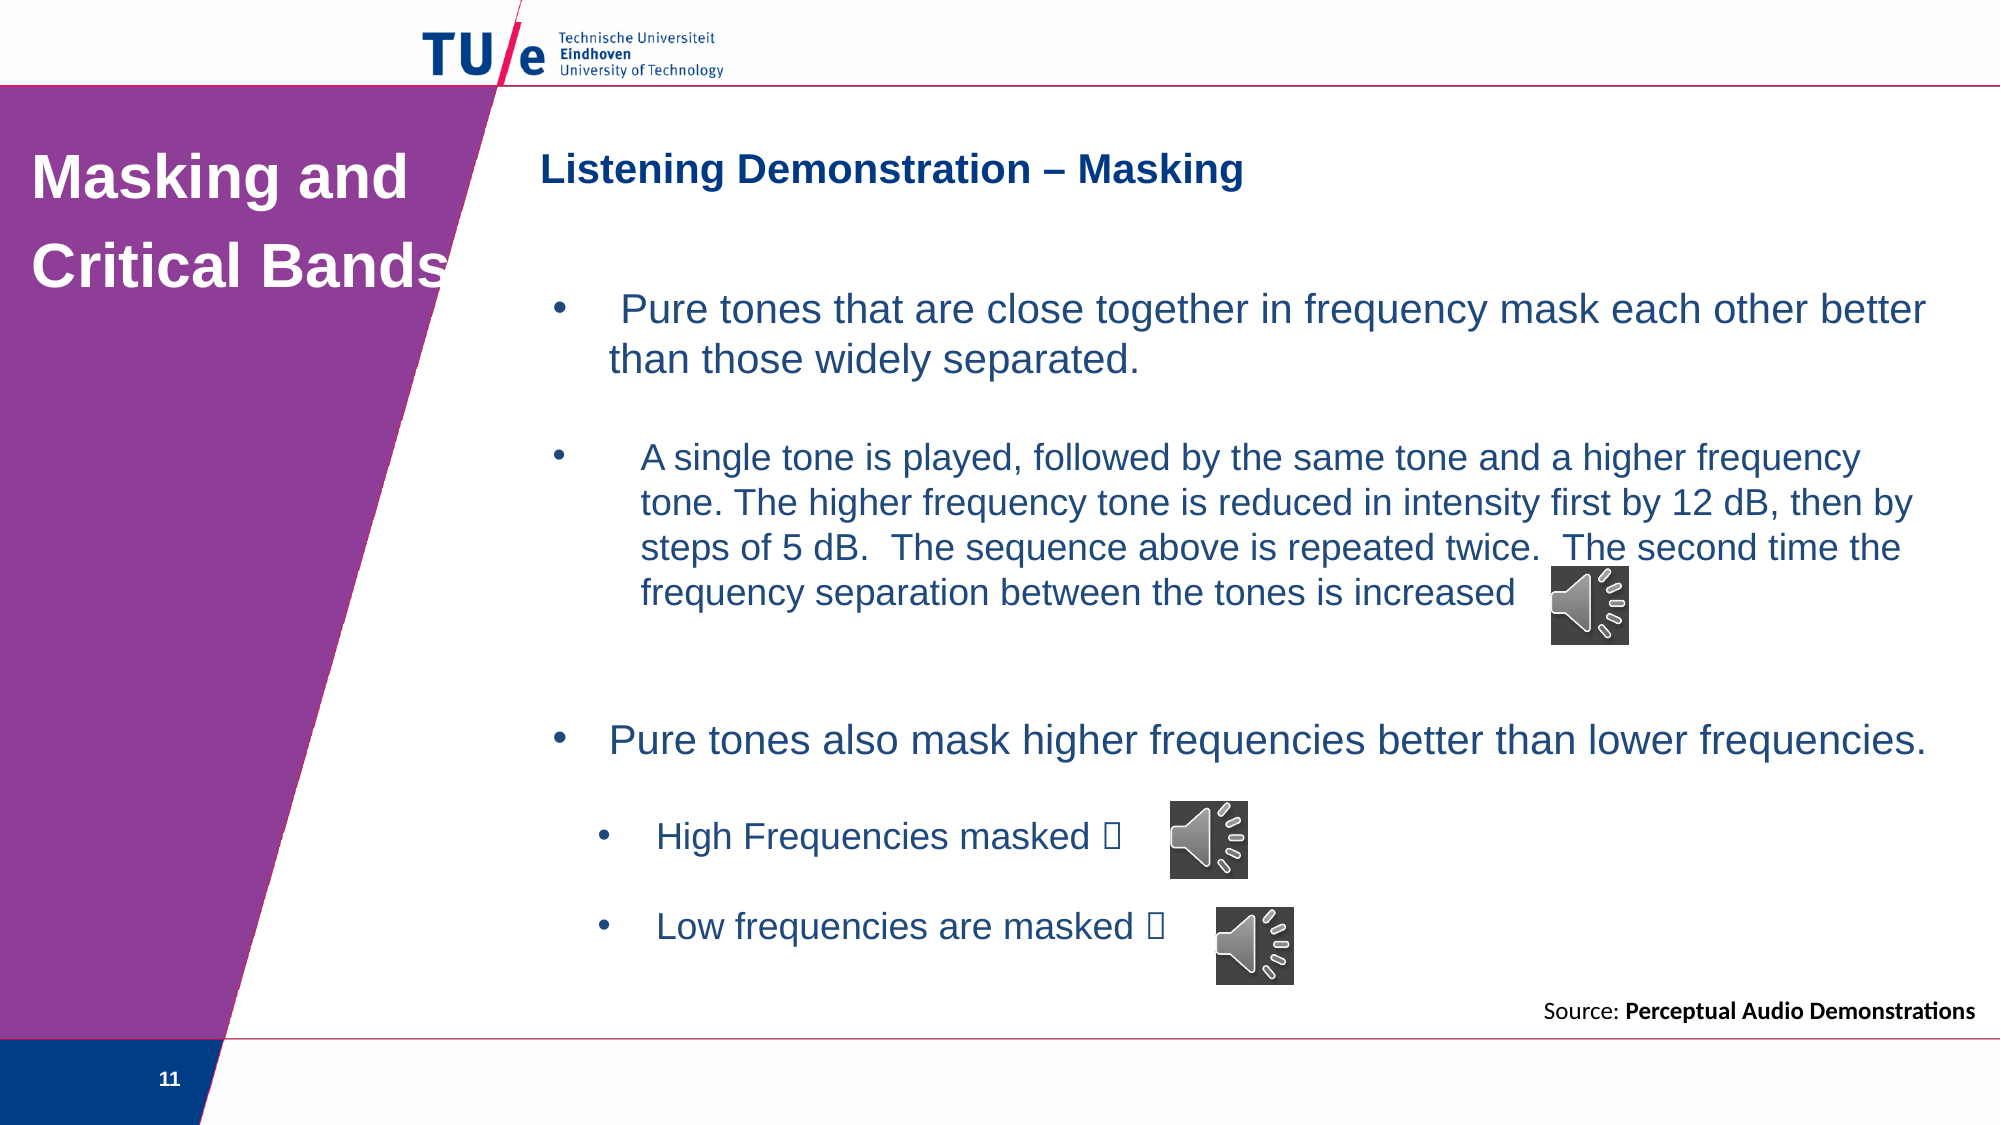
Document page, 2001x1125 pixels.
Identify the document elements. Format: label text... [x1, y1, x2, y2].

text_box Source: Perceptual Audio Demonstrations [1529, 987, 1992, 1033]
text_box Listening Demonstration – Masking [537, 140, 1750, 193]
picture [0, 0, 2000, 1125]
slide_number 11 [152, 1065, 189, 1125]
text_box [564, 120, 1865, 274]
text_box Pure tones that are close together in frequency mask each other better than those widely separated. A single tone is played, followed by the same tone and a higher frequency tone. The higher frequency tone is reduced in intensity first by 12 dB, then by steps of 5 dB. The sequence above is repeated twice. The second time the frequency separation between the tones is increased Pure tones also mask higher frequencies better than lower frequencies. High Frequencies masked  Low frequencies are masked  [537, 274, 1963, 1005]
title Masking and Critical Bands [29, 120, 458, 311]
